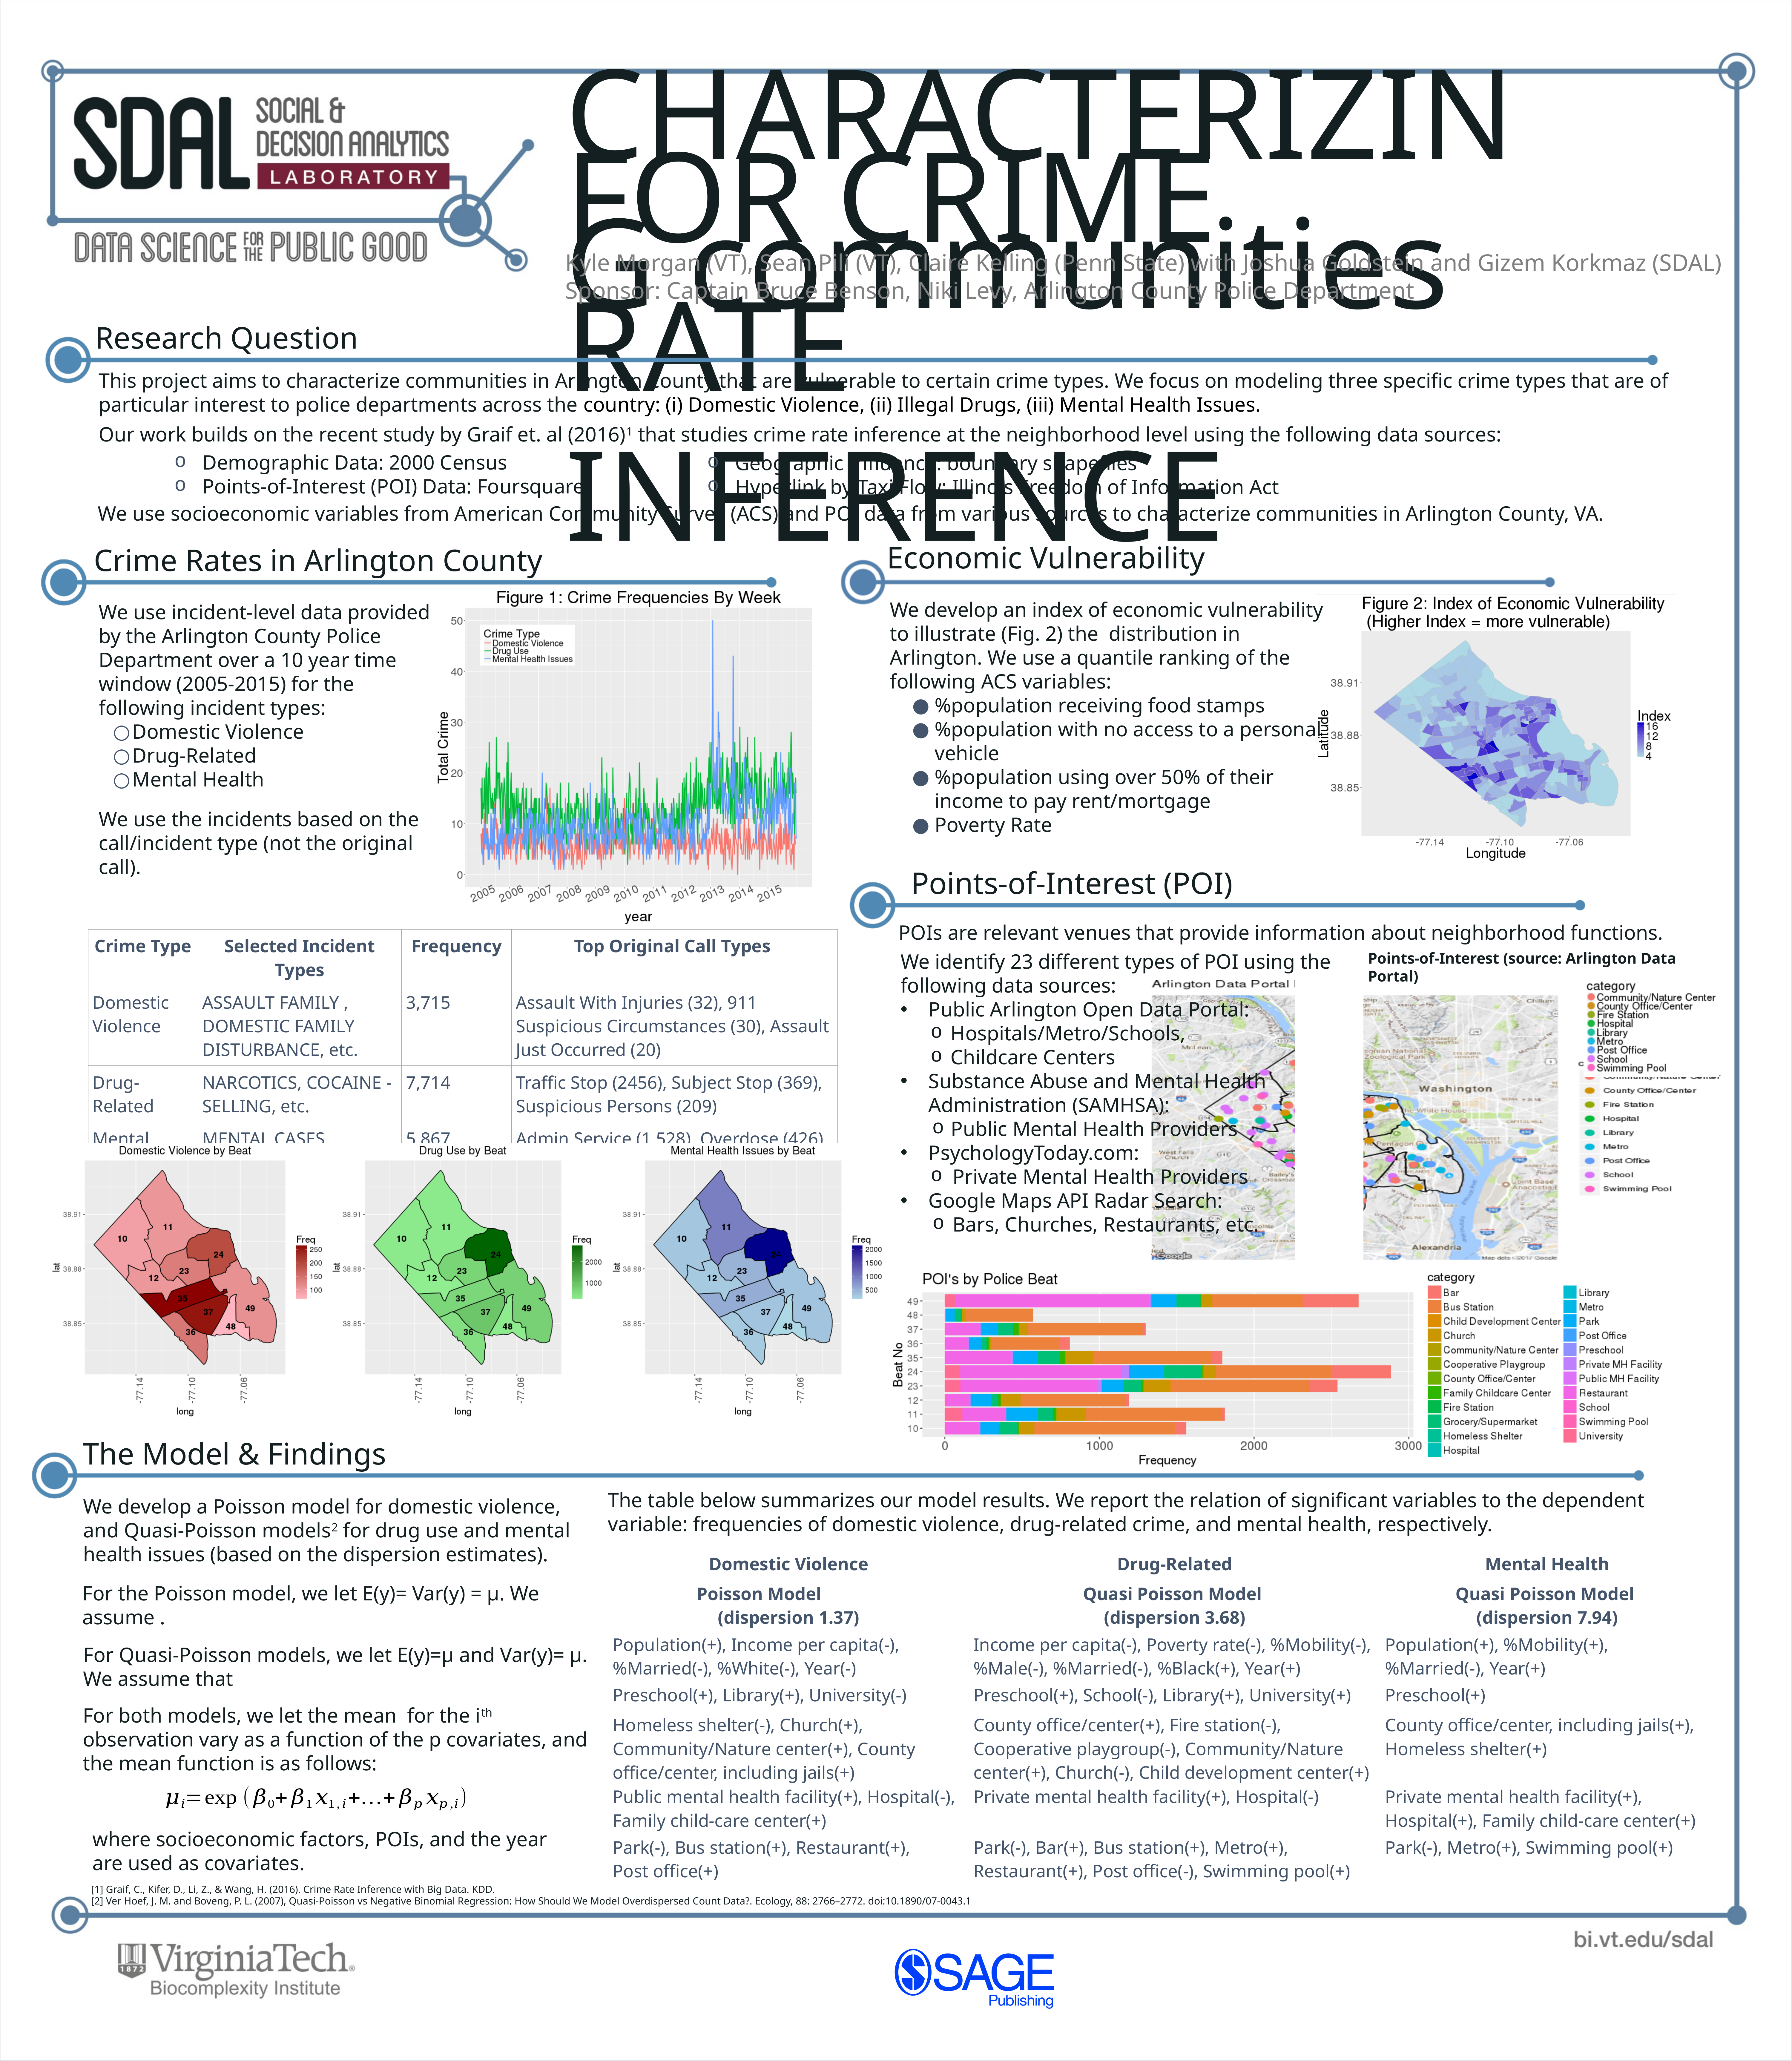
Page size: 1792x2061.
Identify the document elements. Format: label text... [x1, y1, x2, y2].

table_header Selected Incident Types [198, 930, 401, 986]
table_cell NARCOTICS, COCAINE - SELLING, etc. [198, 1066, 401, 1122]
table_cell Preschool(+), Library(+), University(-) [608, 1679, 969, 1709]
text_box We develop an index of economic vulnerability to illustrate (Fig. 2) the distribution in Arlington. We use a quantile ranking of the following ACS variables: %population receiving food stamps %population with no access to a personal vehicle %population using over 50% of their income to pay rent/mortgage Poverty Rate [885, 630, 1316, 838]
text_box Our work builds on the recent study by Graif et. al (2016)1 that studies crime rate inference at the neighborhood level using the following data sources: [94, 419, 1691, 448]
table_cell Poisson Model (dispersion 1.37) [608, 1577, 969, 1628]
table_cell Mental Health [88, 1122, 198, 1143]
table_header Domestic Violence [608, 1547, 969, 1577]
table_header Frequency [402, 930, 511, 986]
table_cell Park(-), Metro(+), Swimming pool(+) [1381, 1831, 1714, 1881]
table_cell Private mental health facility(+), Hospital(-) [969, 1780, 1381, 1831]
table_cell 3,715 [402, 986, 511, 1065]
table_cell County office/center(+), Fire station(-), Cooperative playgroup(-), Community/Nature center(+), Church(-), Child development center(+) [969, 1709, 1381, 1780]
text_box CHARACTERIZING communities [561, 32, 1529, 115]
text_box Kyle Morgan (VT), Sean Pili (VT), Claire Kelling (Penn State) with Joshua Goldstein and Gizem Korkmaz (SDAL) Sponsor: Captain Bruce Benson, Niki Levy, Arlington County Police Department [561, 246, 1731, 306]
table_cell Preschool(+), School(-), Library(+), University(+) [969, 1679, 1381, 1709]
text_box We use the incidents based on the call/incident type (not the original call). [94, 804, 314, 869]
table_header Top Original Call Types [512, 930, 837, 986]
table_cell Traffic Stop (2456), Subject Stop (369), Suspicious Persons (209) [512, 1066, 837, 1122]
text_box We use incident-level data provided by the Arlington County Police Department over a 10 year time window (2005-2015) for the following incident types: Domestic Violence Drug-Related Mental Health [94, 631, 314, 804]
text_box This project aims to characterize communities in Arlington County that are vulnerable to certain crime types. We focus on modeling three specific crime types that are of particular interest to police departments across the country: (i) Domestic Violence, (ii) Illegal Drugs, (iii) Mental Health Issues. [94, 408, 1691, 418]
table_cell Private mental health facility(+), Hospital(+), Family child-care center(+) [1381, 1780, 1714, 1831]
text_box Demographic Data: 2000 Census Points-of-Interest (POI) Data: Foursquare [139, 447, 589, 499]
table_cell Public mental health facility(+), Hospital(-), Family child-care center(+) [608, 1780, 969, 1831]
text_box FOR CRIME RATE INFERENCE [561, 418, 1529, 419]
text_box We use socioeconomic variables from American Community Survey (ACS) and POI data from various sources to characterize communities in Arlington County, VA. [88, 499, 1726, 527]
table_cell ASSAULT FAMILY , DOMESTIC FAMILY DISTURBANCE, etc. [198, 986, 401, 1065]
table_cell Income per capita(-), Poverty rate(-), %Mobility(-), %Male(-), %Married(-), %Black(+), Year(+) [969, 1628, 1381, 1679]
table_cell Admin Service (1,528), Overdose (426), Check on Welfare (210) [512, 1122, 837, 1143]
text_box FOR CRIME RATE INFERENCE [561, 527, 1529, 535]
table_cell Assault With Injuries (32), 911 Suspicious Circumstances (30), Assault Just Occurred (20) [512, 986, 837, 1065]
table_cell Quasi Poisson Model (dispersion 7.94) [1381, 1577, 1714, 1628]
text_box FOR CRIME RATE INFERENCE [1284, 448, 1529, 499]
table_cell Domestic Violence [88, 986, 198, 1065]
table_cell County office/center, including jails(+), Homeless shelter(+) [1381, 1709, 1714, 1780]
picture [0, 0, 1792, 2061]
text_box where socioeconomic factors, POIs, and the year are used as covariates. [88, 1824, 570, 1877]
table_cell 7,714 [402, 1066, 511, 1122]
table_cell Homeless shelter(-), Church(+), Community/Nature center(+), County office/center, including jails(+) [608, 1709, 969, 1780]
text_box [1] Graif, C., Kifer, D., Li, Z., & Wang, H. (2016). Crime Rate Inference with Big Data. KDD. [2] Ver Hoef, J. M. and Boveng, P. L. (2007), Quasi-Poisson vs Negative Binomial Regression: How Should We Model Overdispersed Count Data?. Ecology, 88: 2766–2772. doi:10.1890/07-0043.1 [87, 1881, 983, 1909]
table_cell 5,867 [402, 1122, 511, 1143]
table_cell Quasi Poisson Model (dispersion 3.68) [969, 1577, 1381, 1628]
text_box Geographic Influence: boundary shapefiles Hyperlink by Taxi Flow: Illinois Freedom of Information Act [671, 448, 1284, 499]
table_header Mental Health [1381, 1547, 1714, 1577]
text_box POIs are relevant venues that provide information about neighborhood functions. [1622, 918, 1781, 946]
text_box We identify 23 different types of POI using the following data sources: Public Arlington Open Data Portal: Hospitals/Metro/Schools, Childcare Centers Substance Abuse and Mental Health Administration (SAMHSA): Public Mental Health Providers PsychologyToday.com: Private Mental Health Providers Google Maps API Radar Search: Bars, Churches, Restaurants, etc. [896, 953, 1337, 1238]
text_box The table below summarizes our model results. We report the relation of significant variables to the dependent variable: frequencies of domestic violence, drug-related crime, and mental health, respectively. [604, 1485, 1726, 1537]
table_cell Park(-), Bar(+), Bus station(+), Metro(+), Restaurant(+), Post office(-), Swimming pool(+) [969, 1831, 1381, 1881]
table_header Drug-Related [969, 1547, 1381, 1577]
text_box We develop a Poisson model for domestic violence, and Quasi-Poisson models2 for drug use and mental health issues (based on the dispersion estimates). [79, 1524, 596, 1568]
text_box FOR CRIME RATE INFERENCE [561, 115, 1529, 246]
table_cell Preschool(+) [1381, 1679, 1714, 1709]
table_header Crime Type [88, 930, 198, 986]
text_box FOR CRIME RATE INFERENCE [589, 448, 671, 499]
text_box FOR CRIME RATE INFERENCE [561, 306, 1529, 311]
table_cell Drug-Related [88, 1066, 198, 1122]
table_cell Park(-), Bus station(+), Restaurant(+), Post office(+) [608, 1831, 969, 1881]
table_cell Population(+), %Mobility(+), %Married(-), Year(+) [1381, 1628, 1714, 1679]
table_cell Population(+), Income per capita(-), %Married(-), %White(-), Year(-) [608, 1628, 969, 1679]
table_cell MENTAL CASES, ATTEMPT SUICIDE, etc. [198, 1122, 401, 1143]
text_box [1151, 977, 1726, 1275]
text_box Points-of-Interest (source: Arlington Data Portal) [1363, 946, 1731, 987]
